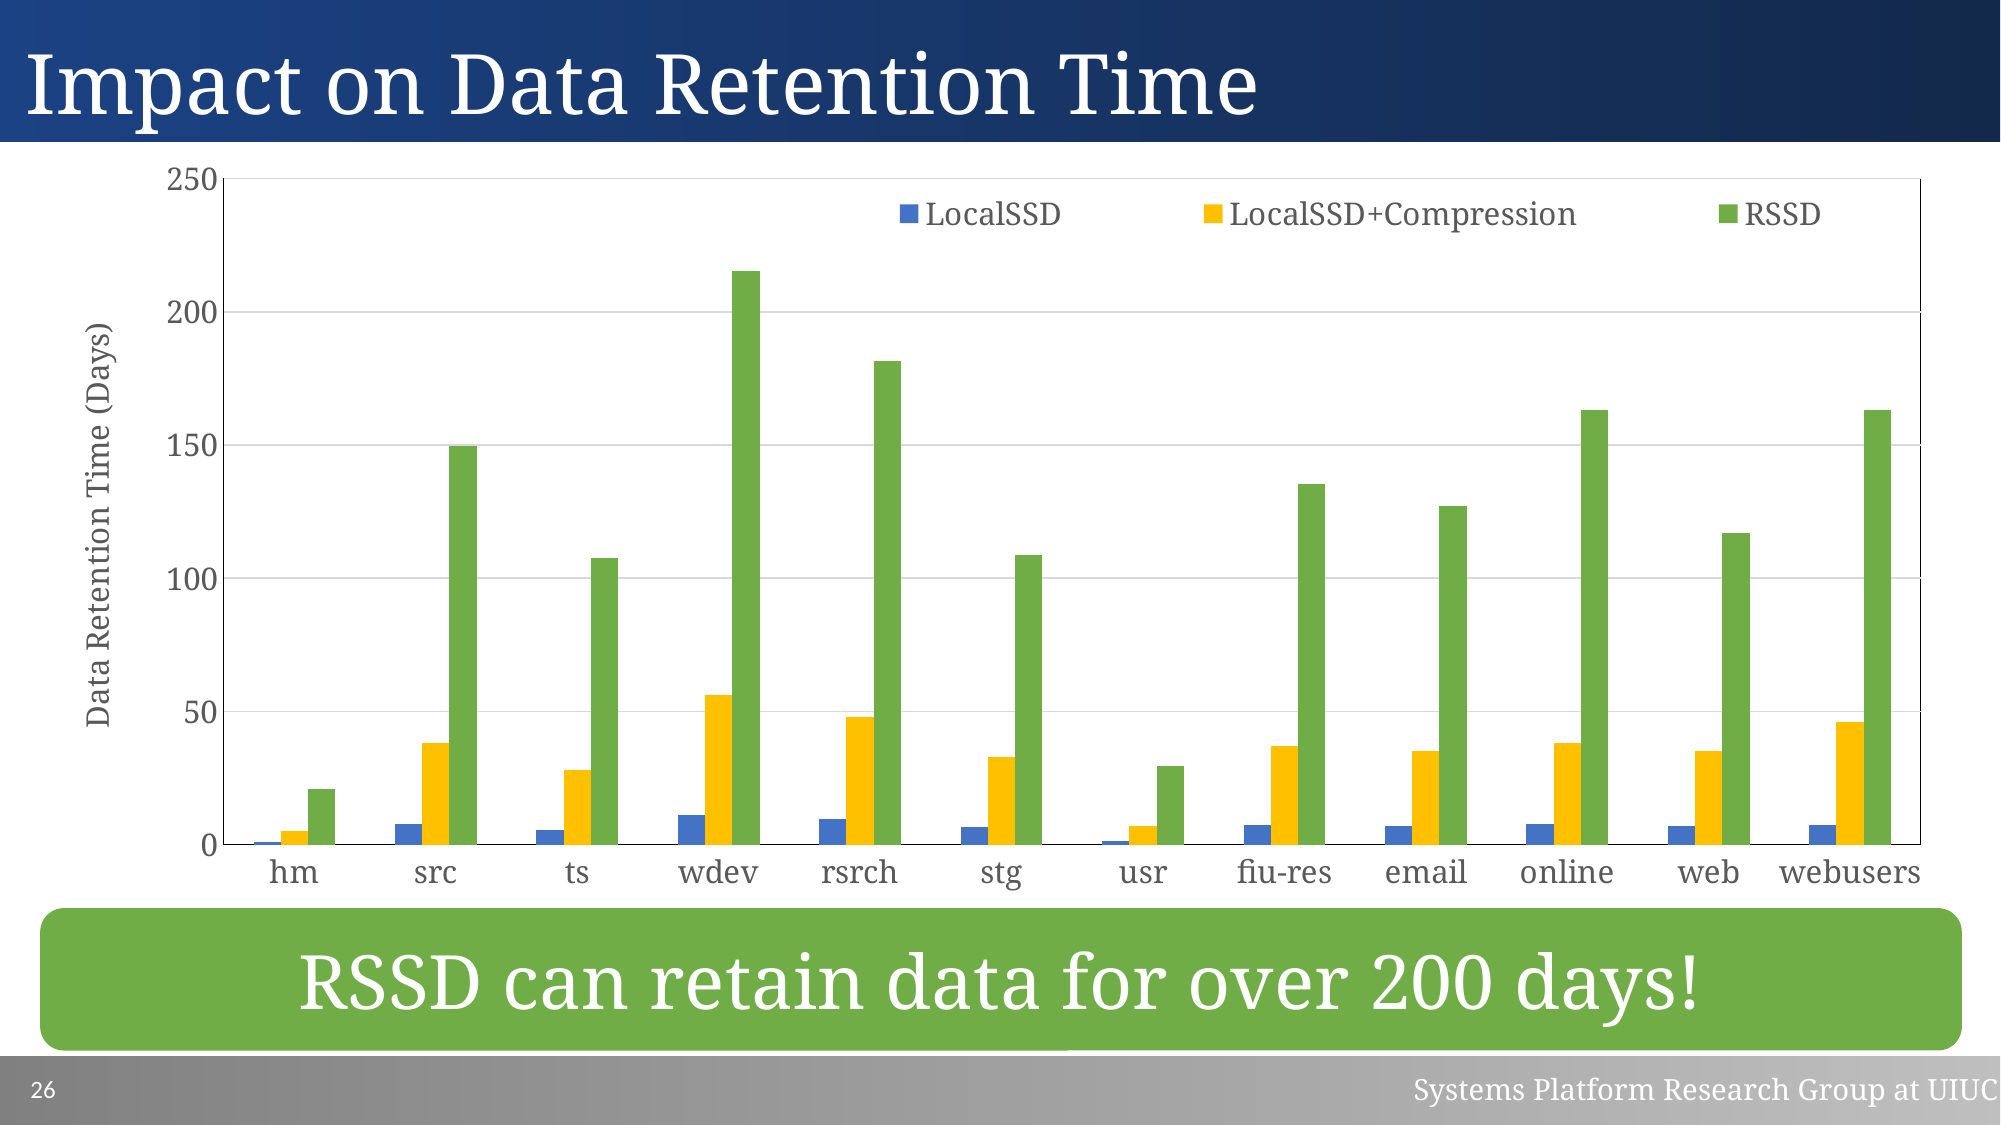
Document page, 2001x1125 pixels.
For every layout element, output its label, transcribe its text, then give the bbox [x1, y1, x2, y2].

text_box [0, 1056, 2000, 1125]
slide_number 26 [10, 1058, 71, 1119]
text_box RSSD can retain data for over 200 days! [39, 909, 1963, 1052]
text_box Impact on Data Retention Time [10, 23, 2000, 139]
text_box [0, 0, 2000, 142]
text_box Systems Platform Research Group at UIUC [1303, 1063, 2000, 1114]
chart [40, 142, 1960, 909]
